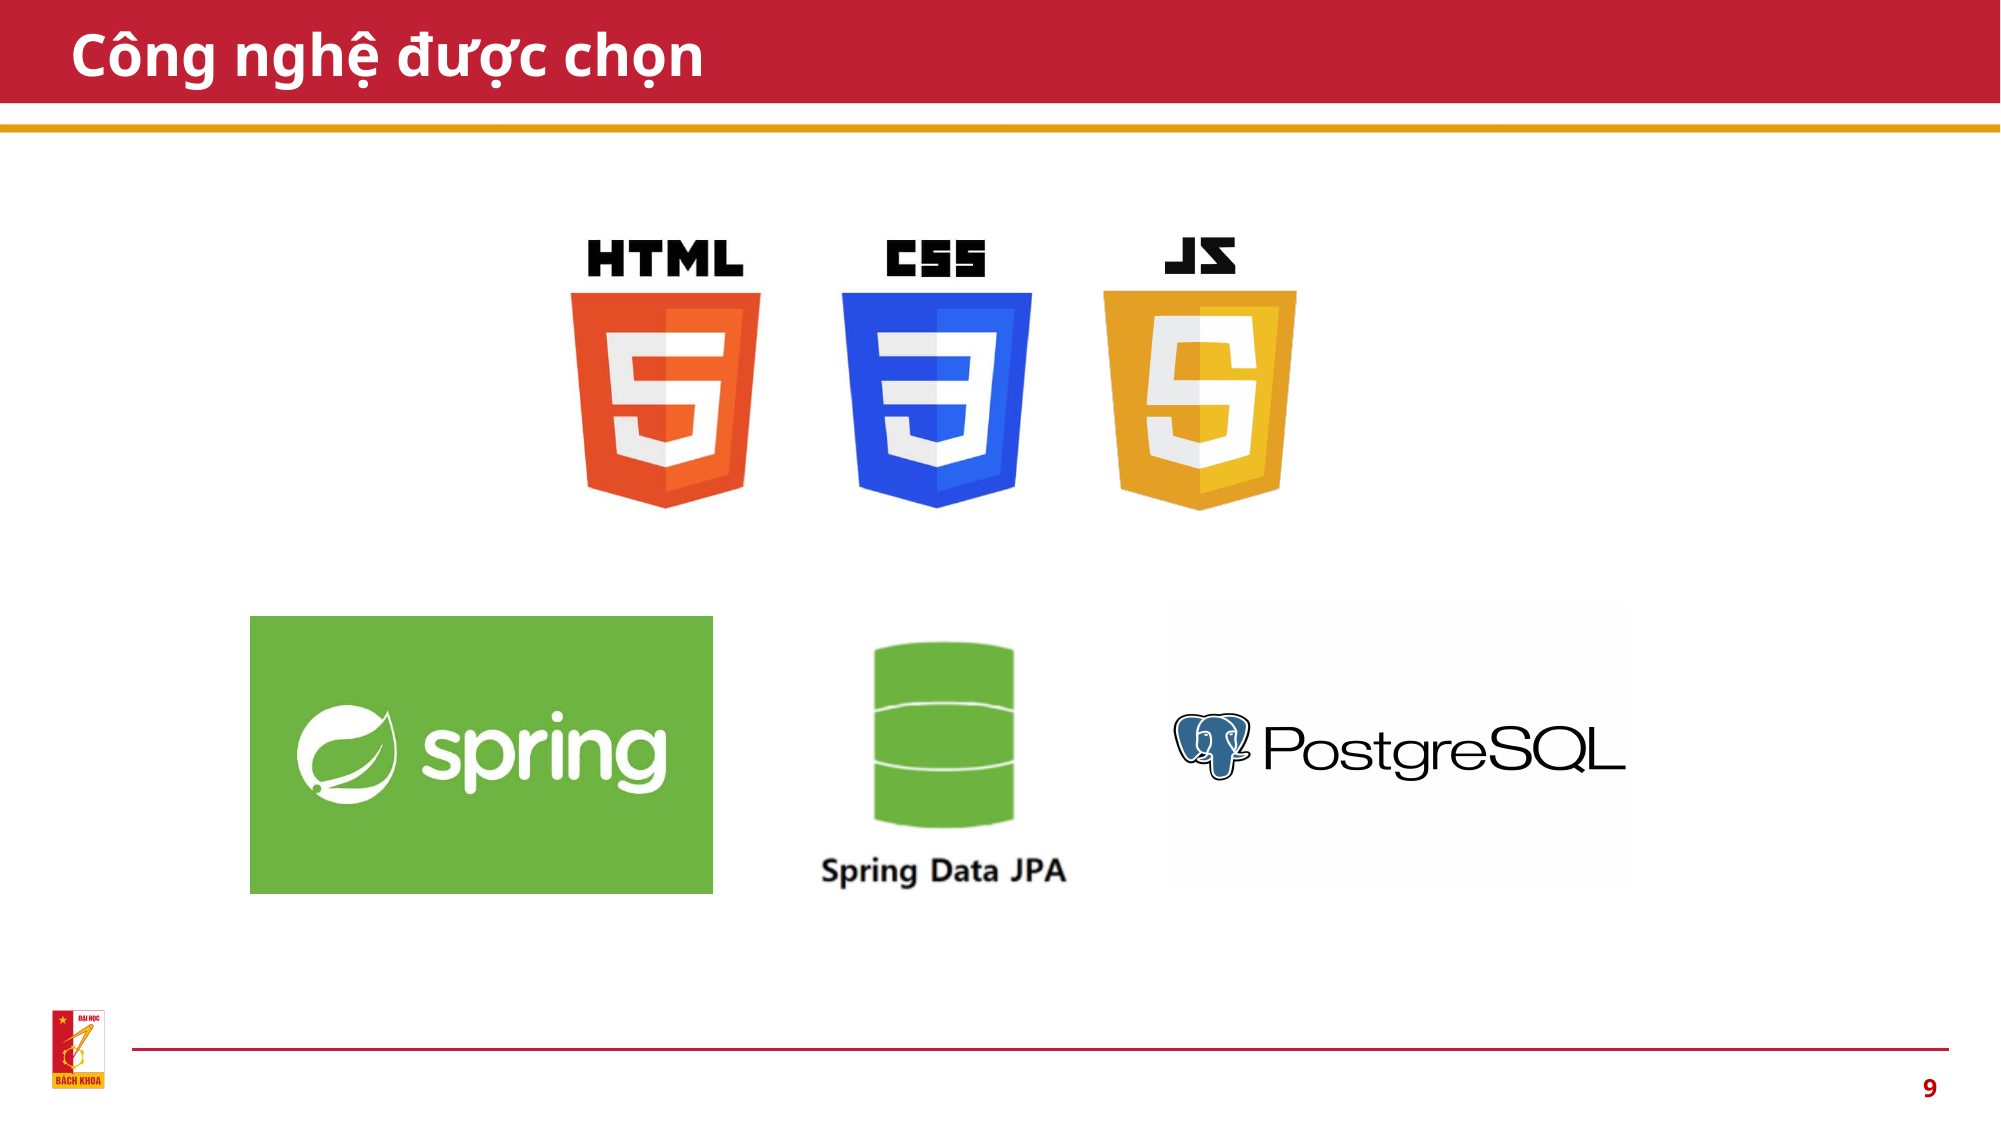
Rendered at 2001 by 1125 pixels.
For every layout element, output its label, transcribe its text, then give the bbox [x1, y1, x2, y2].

title Công nghệ được chọn [55, 18, 1945, 90]
text_box [974, 537, 1438, 1000]
picture [0, 0, 2001, 1125]
slide_number 9 [1502, 1065, 1953, 1125]
